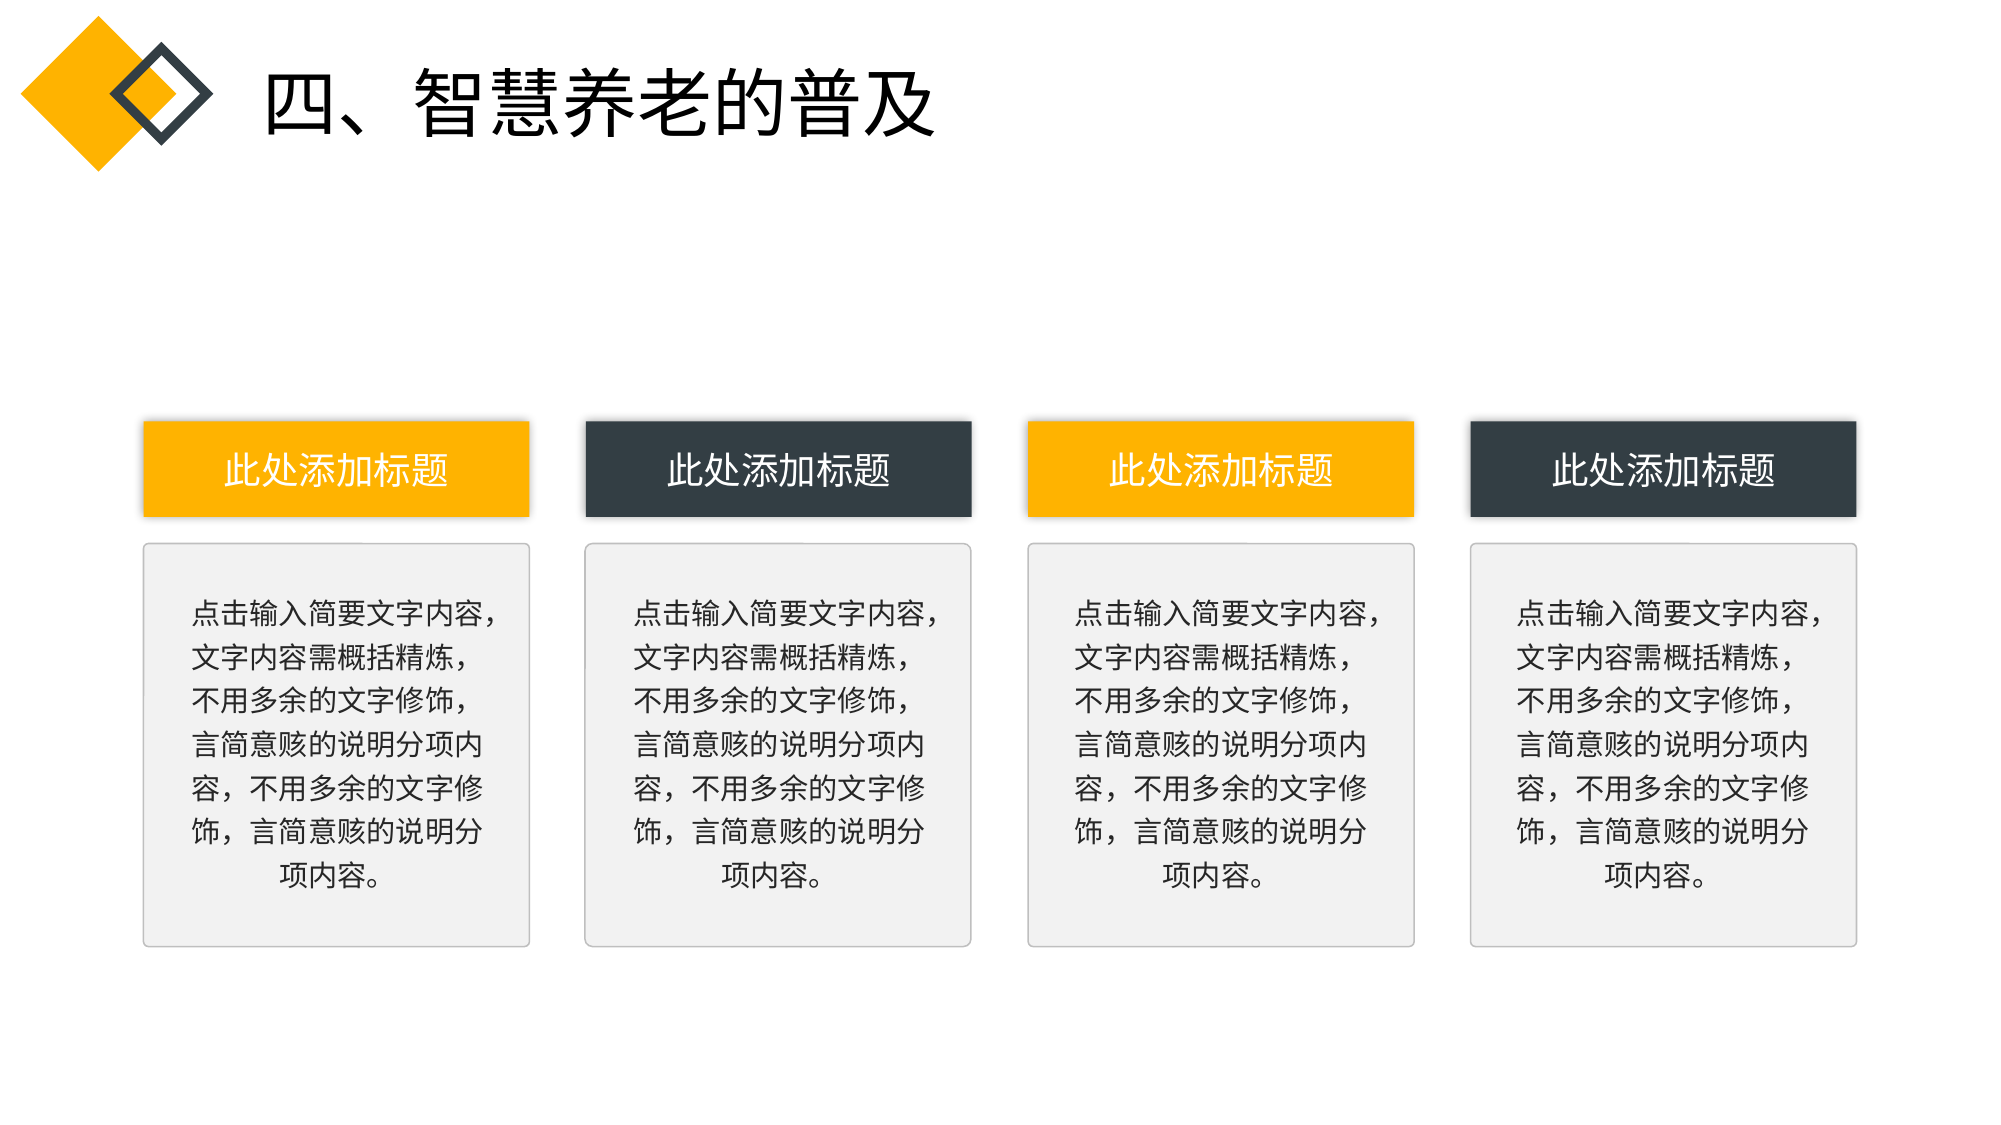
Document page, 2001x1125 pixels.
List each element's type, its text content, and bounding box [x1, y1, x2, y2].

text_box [584, 421, 972, 947]
text_box 四、智慧养老的普及 [248, 36, 1295, 155]
text_box [19, 14, 146, 174]
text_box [143, 421, 530, 947]
text_box [114, 47, 209, 141]
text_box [1028, 421, 1415, 947]
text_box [1470, 421, 1857, 947]
